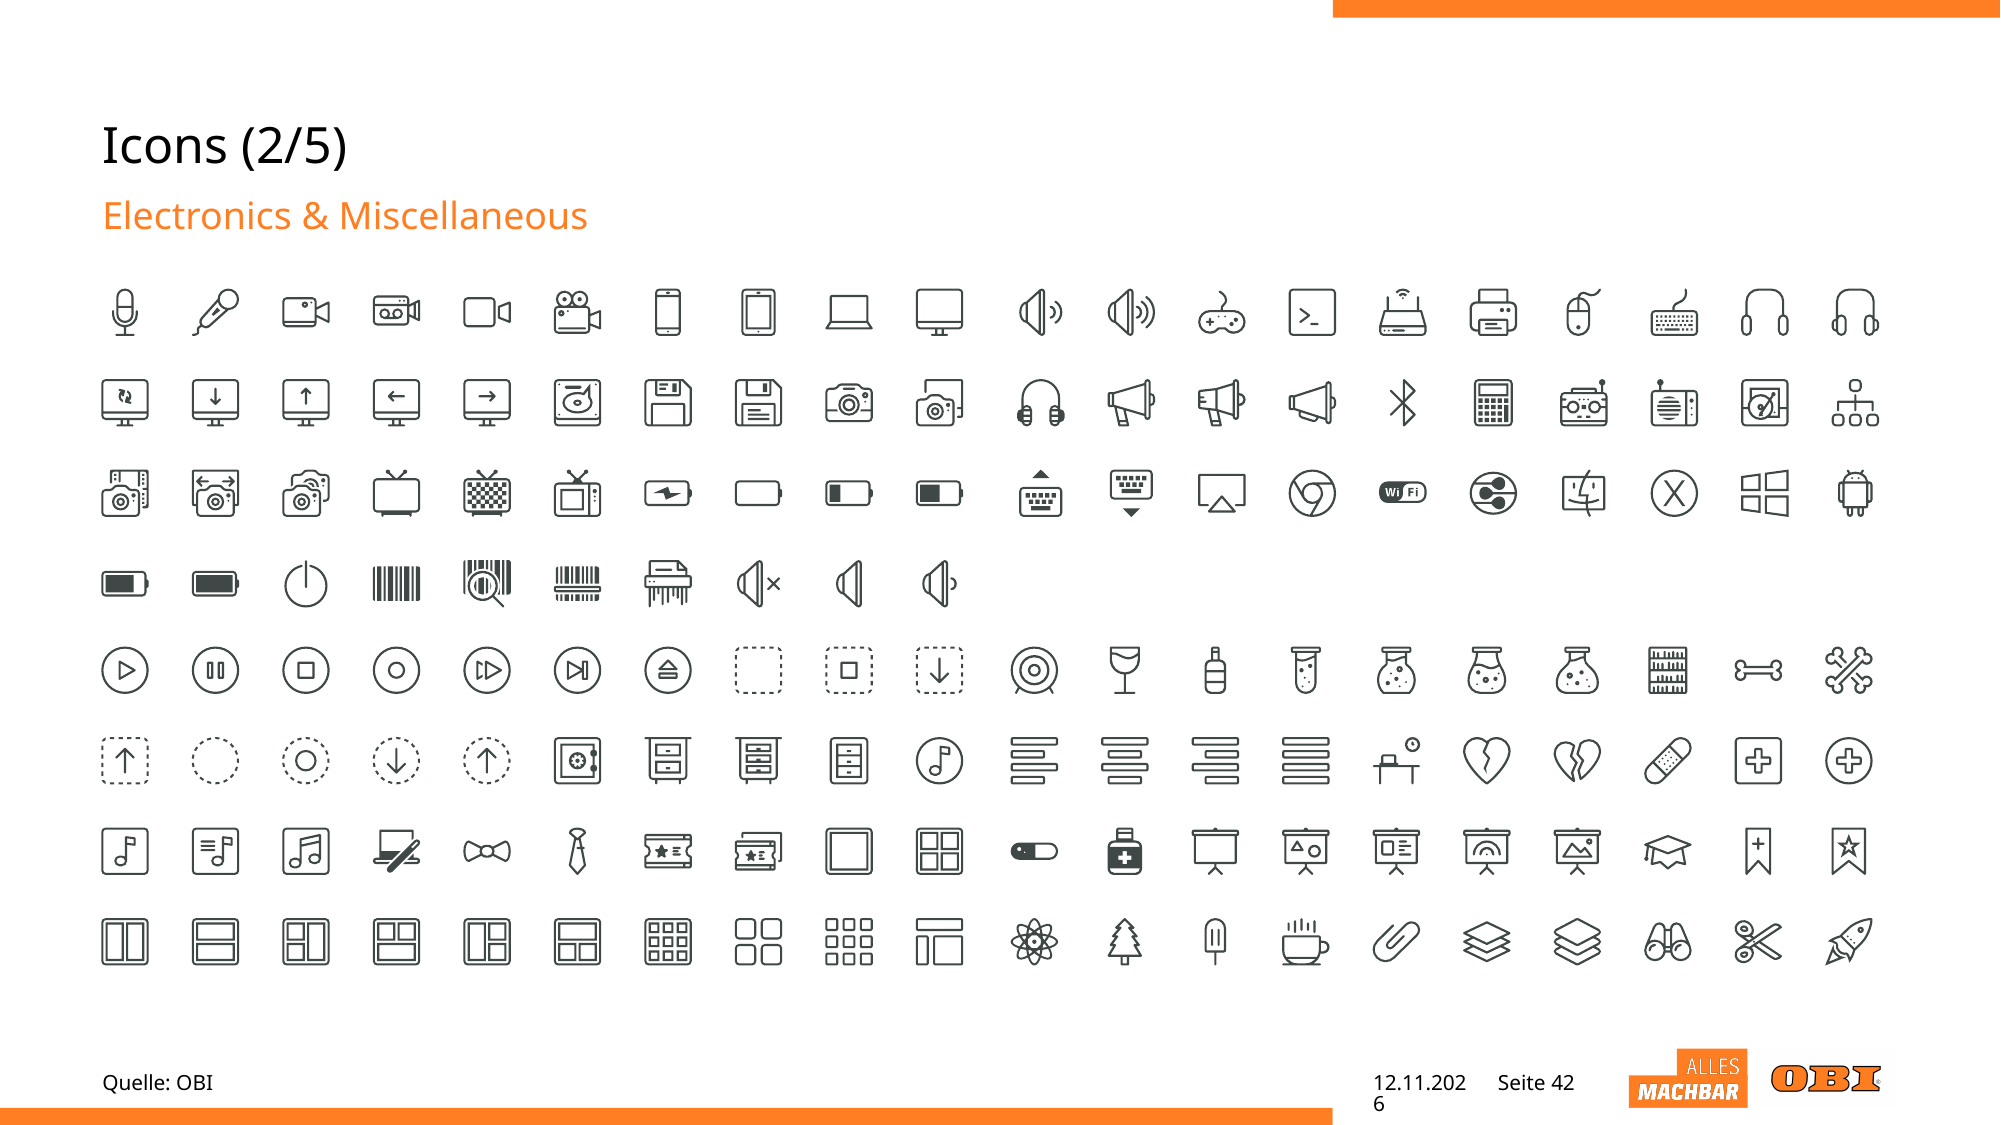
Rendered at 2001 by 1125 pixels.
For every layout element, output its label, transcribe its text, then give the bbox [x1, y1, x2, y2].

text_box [101, 288, 1879, 966]
slide_number Seite 42 [1497, 1071, 1588, 1097]
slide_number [1373, 1071, 1475, 1097]
footer Quelle: OBI [102, 1071, 1271, 1097]
picture [1638, 1058, 1739, 1100]
picture [1754, 1048, 1898, 1107]
title Icons (2/5) [102, 112, 1880, 174]
list Electronics & Miscellaneous [102, 192, 1880, 238]
